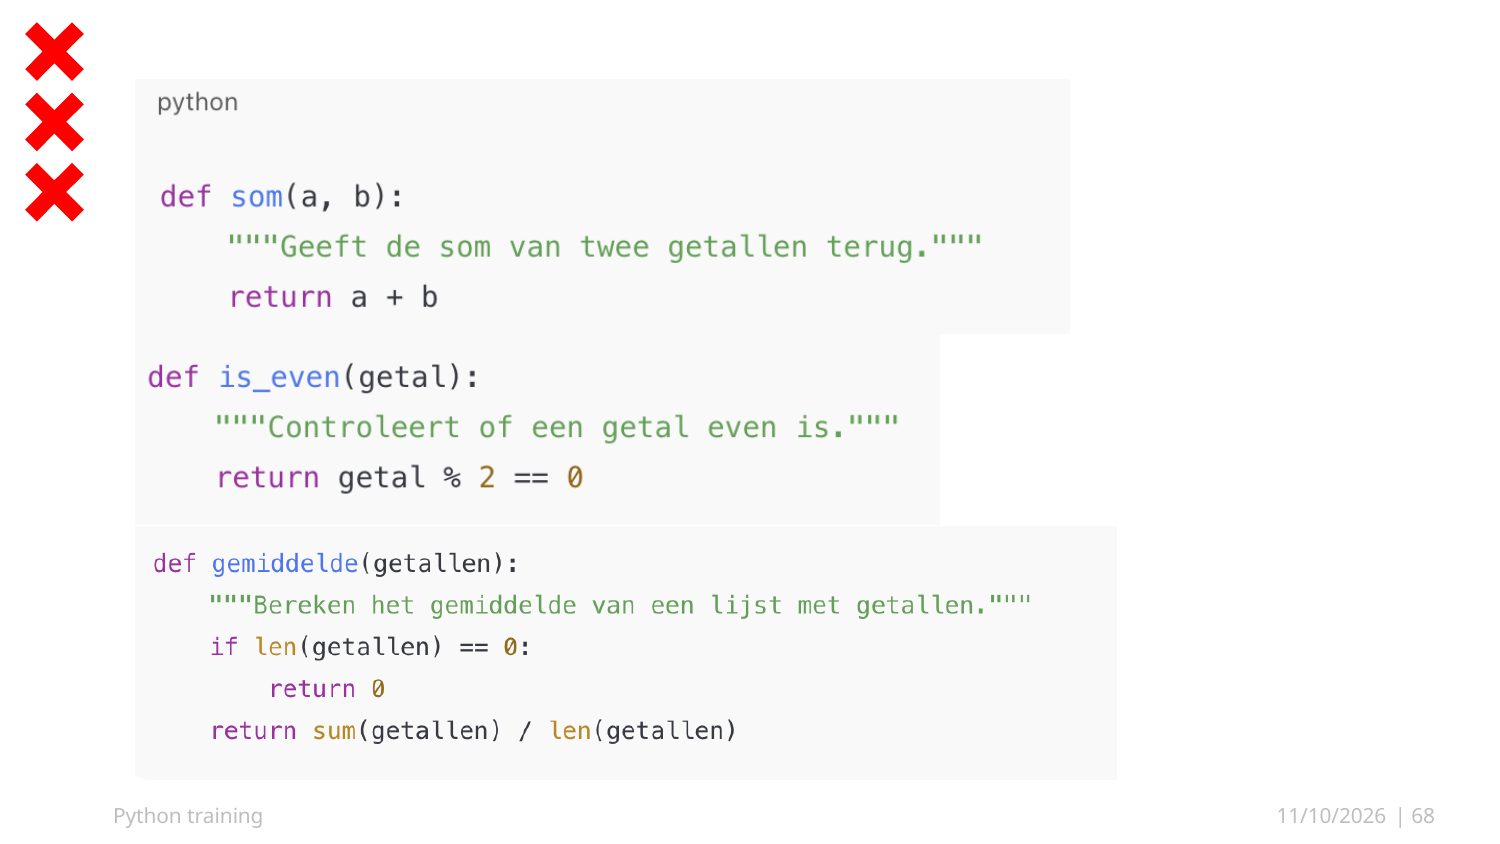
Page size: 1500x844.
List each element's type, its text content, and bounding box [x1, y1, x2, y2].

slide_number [1262, 802, 1387, 833]
picture [135, 78, 1117, 783]
footer Python training [113, 802, 1129, 833]
slide_number | 68 [1394, 802, 1442, 833]
